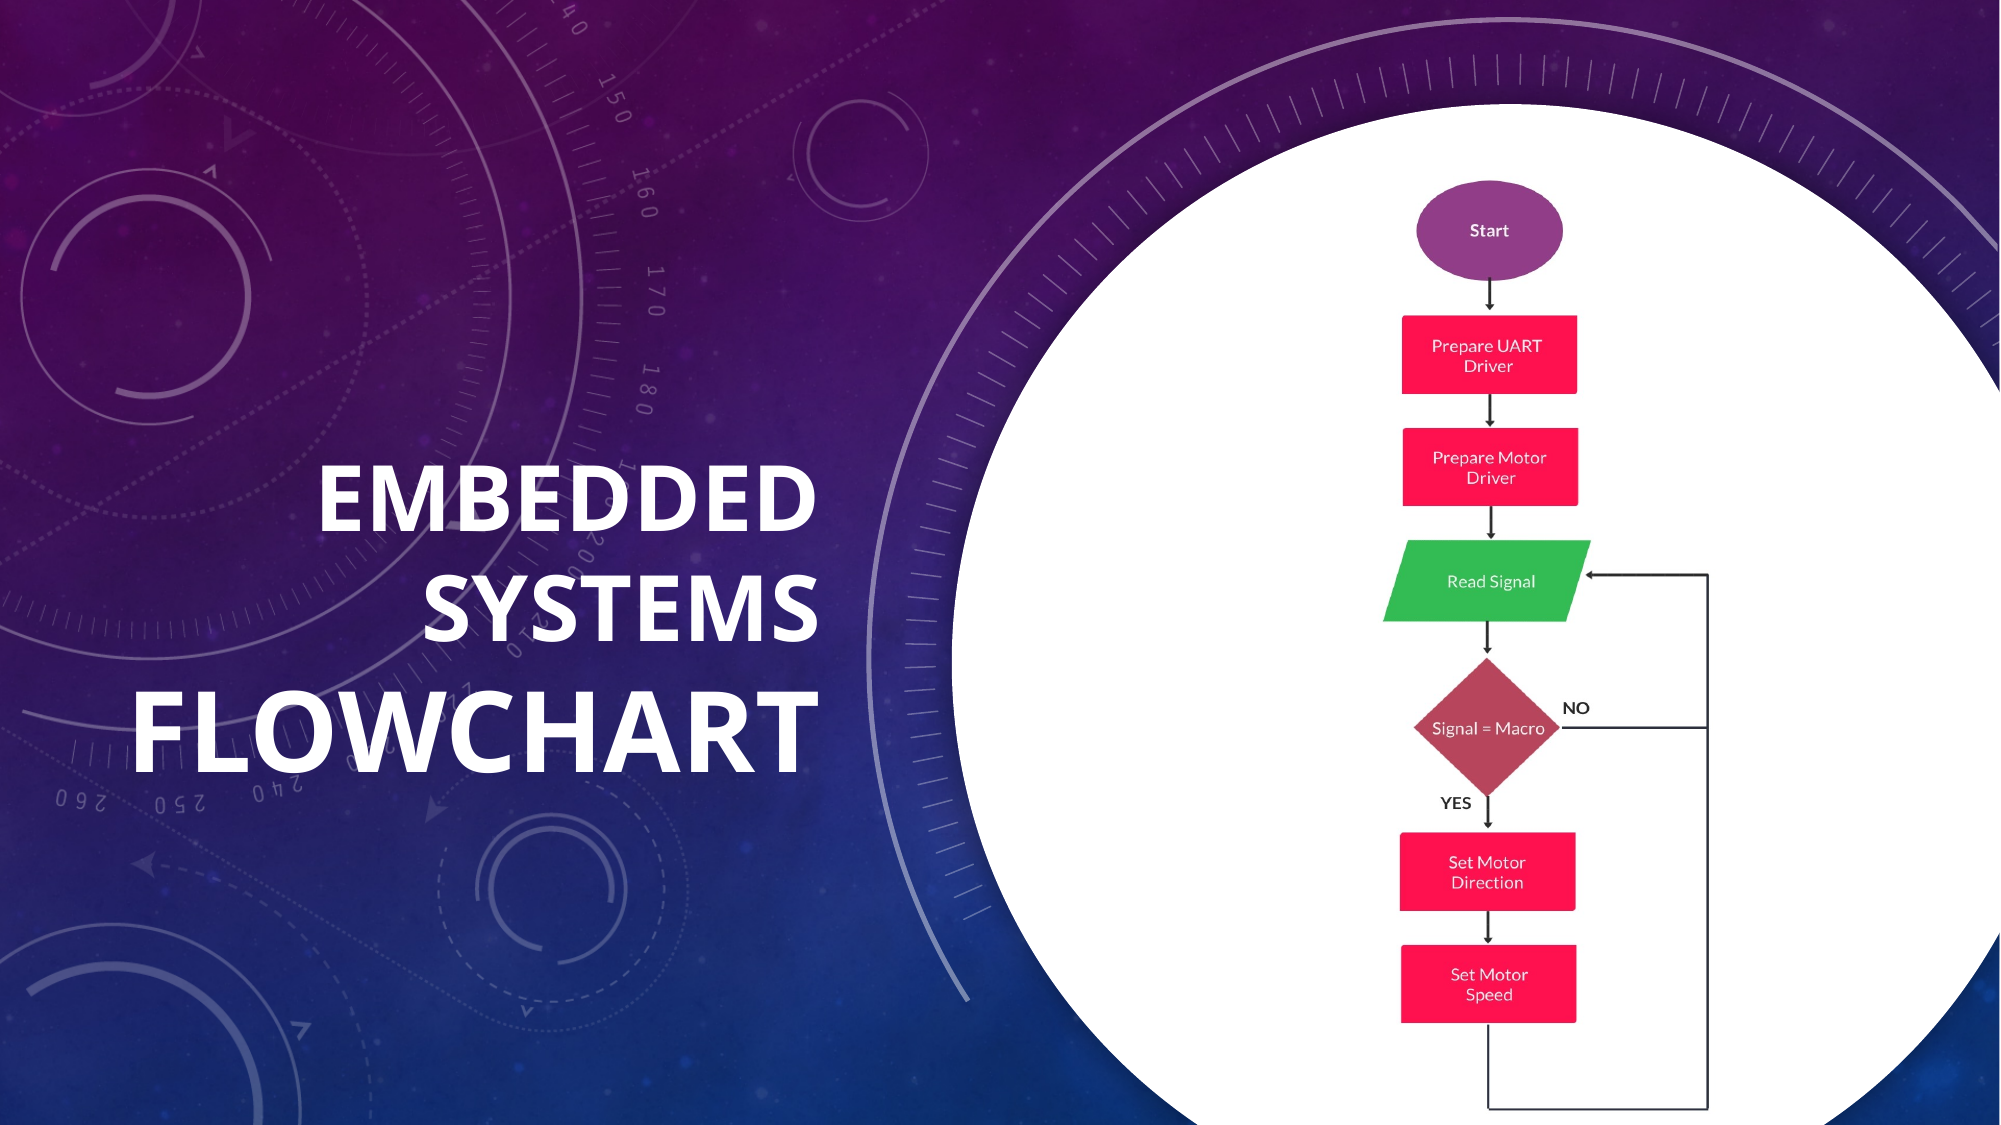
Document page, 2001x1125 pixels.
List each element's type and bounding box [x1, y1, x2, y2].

picture [0, 0, 2000, 1125]
text_box [904, 54, 2000, 914]
